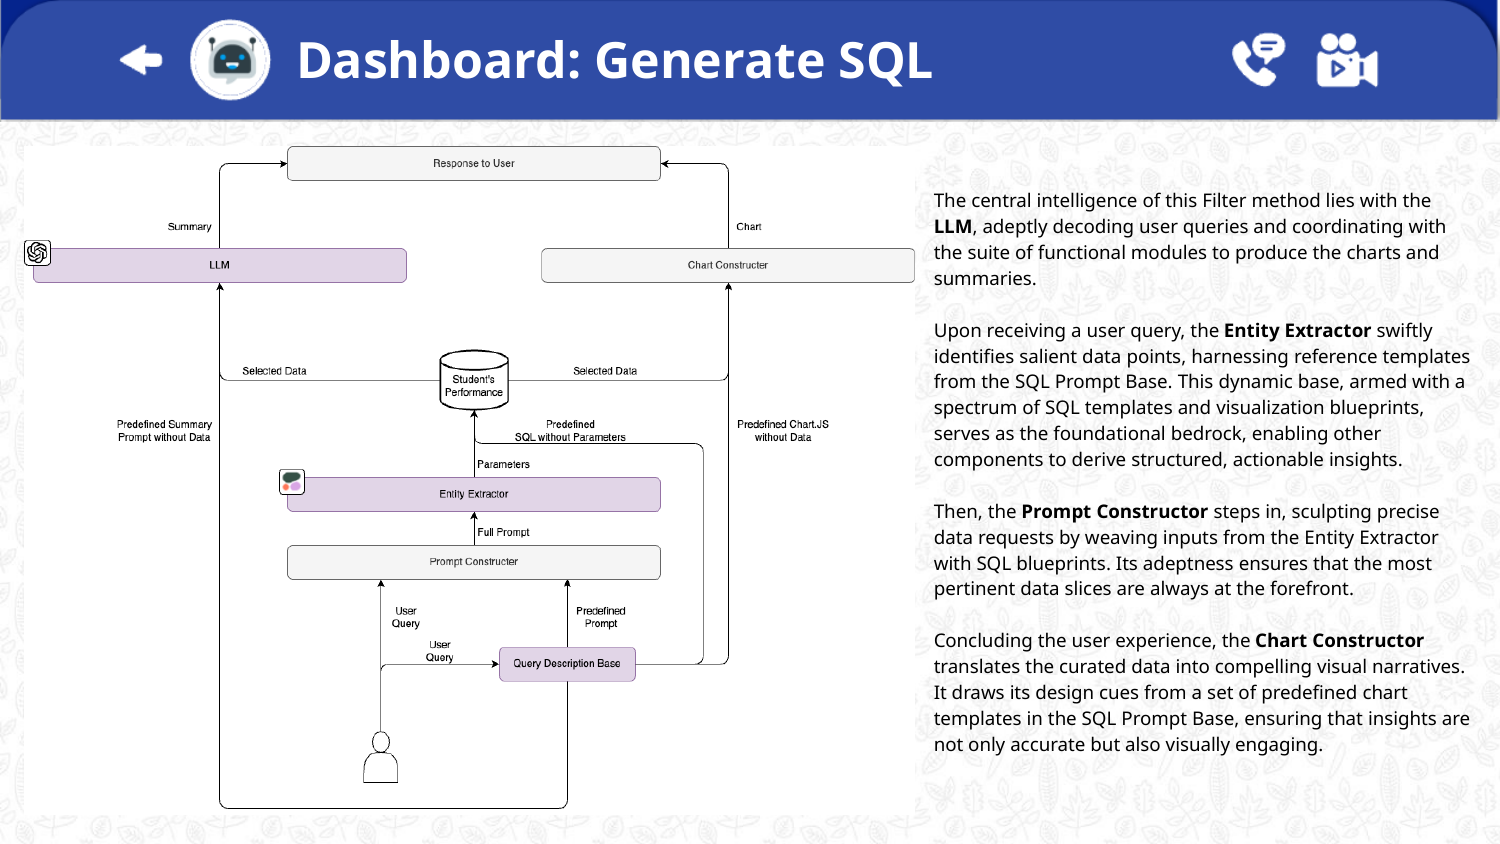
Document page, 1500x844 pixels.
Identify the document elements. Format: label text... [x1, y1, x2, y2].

picture [0, 0, 1500, 844]
text_box The central intelligence of this Filter method lies with the LLM, adeptly decoding user queries and coordinating with the suite of functional modules to produce the charts and summaries. Upon receiving a user query, the Entity Extractor swiftly identifies salient data points, harnessing reference templates from the SQL Prompt Base. This dynamic base, armed with a spectrum of SQL templates and visualization blueprints, serves as the foundational bedrock, enabling other components to derive structured, actionable insights. Then, the Prompt Constructor steps in, sculpting precise data requests by weaving inputs from the Entity Extractor with SQL blueprints. Its adeptness ensures that the most pertinent data slices are always at the forefront. Concluding the user experience, the Chart Constructor translates the curated data into compelling visual narratives. It draws its design cues from a set of predefined chart templates in the SQL Prompt Base, ensuring that insights are not only accurate but also visually engaging. [918, 170, 1486, 834]
